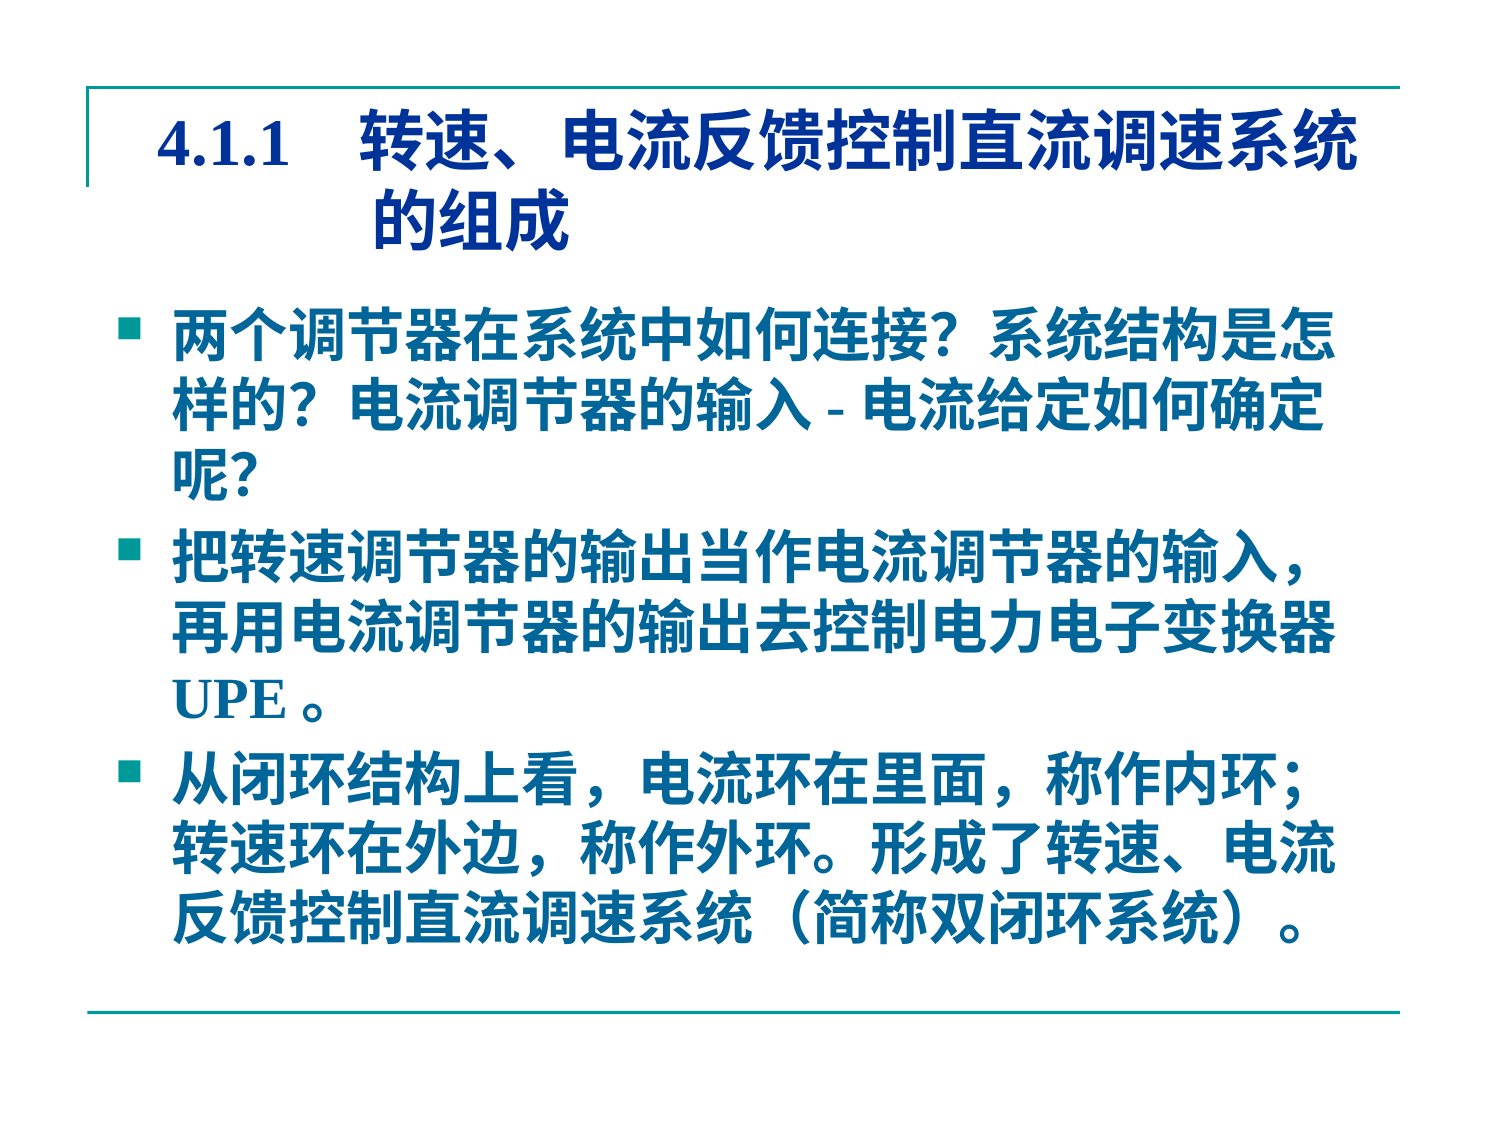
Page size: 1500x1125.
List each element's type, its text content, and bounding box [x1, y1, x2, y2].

list 两个调节器在系统中如何连接？系统结构是怎样的？电流调节器的输入-电流给定如何确定呢？ 把转速调节器的输出当作电流调节器的输入，再用电流调节器的输出去控制电力电子变换器UPE。 从闭环结构上看，电流环在里面，称作内环；转速环在外边，称作外环。形成了转速、电流反馈控制直流调速系统（简称双闭环系统）。 [100, 290, 1388, 1083]
title 4.1.1 转速、电流反馈控制直流调速系统 的组成 [142, 91, 1482, 267]
